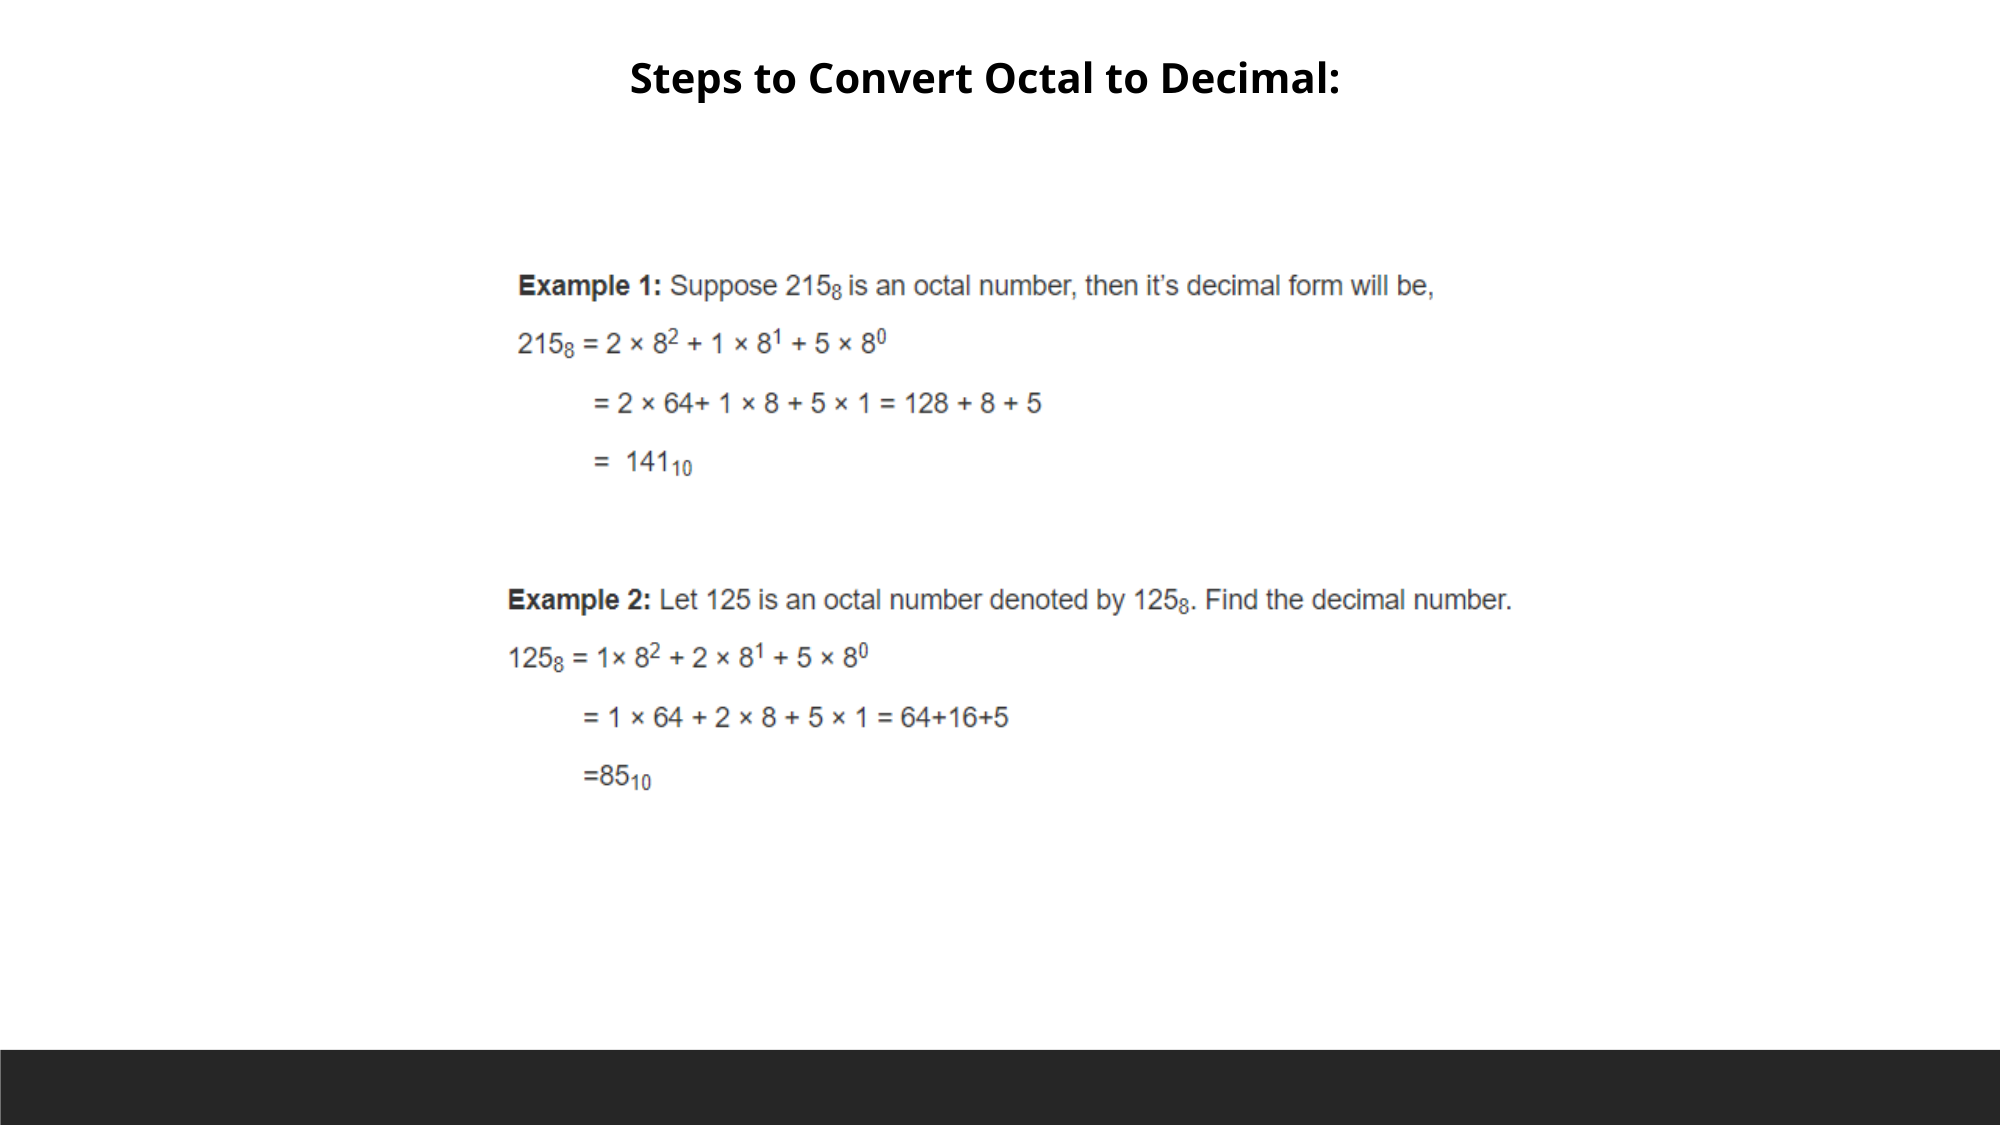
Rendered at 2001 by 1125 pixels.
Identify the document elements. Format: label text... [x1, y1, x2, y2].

picture [494, 564, 1528, 806]
text_box Steps to Convert Octal to Decimal: [42, 44, 1928, 109]
picture [488, 264, 1523, 506]
